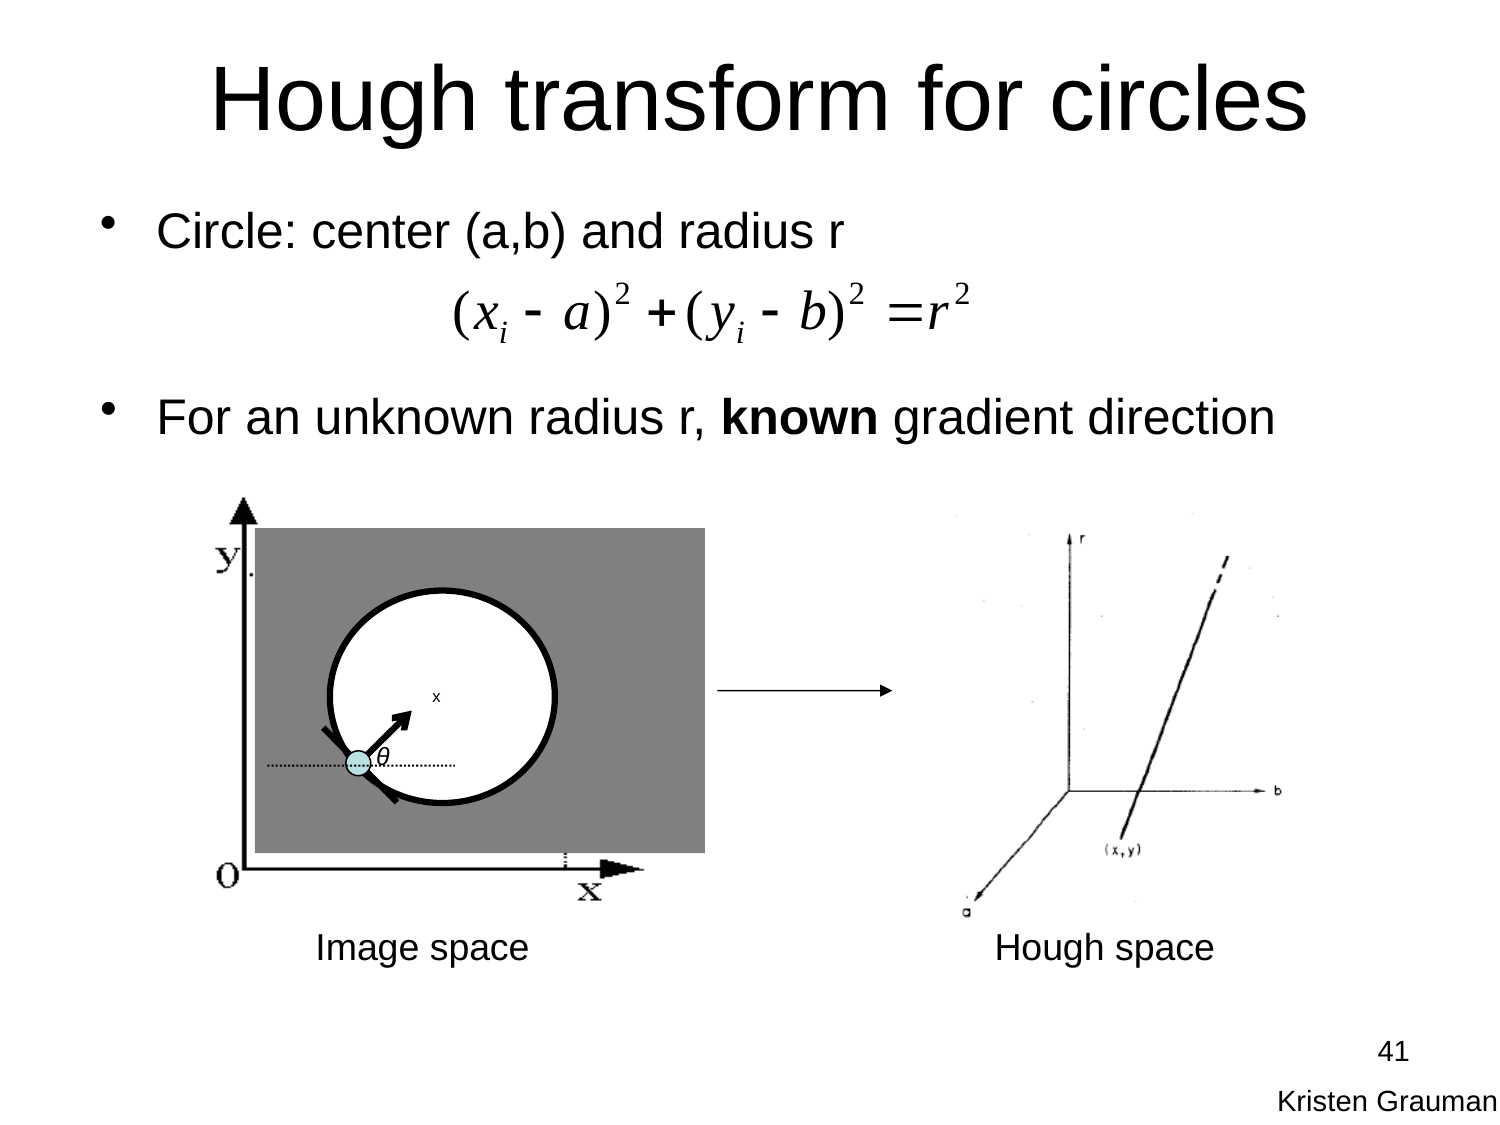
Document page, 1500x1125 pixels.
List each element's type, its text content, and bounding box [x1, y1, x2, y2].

text_box Kristen Grauman [1262, 1074, 1500, 1125]
text_box [717, 684, 893, 697]
text_box Hough space [979, 915, 1355, 976]
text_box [444, 268, 983, 358]
title Hough transform for circles [84, 0, 1436, 188]
slide_number 41 [1074, 1024, 1426, 1103]
picture [192, 490, 706, 915]
text_box Circle: center (a,b) and radius r [85, 191, 1436, 934]
text_box Image space [300, 924, 676, 976]
picture [954, 502, 1287, 929]
